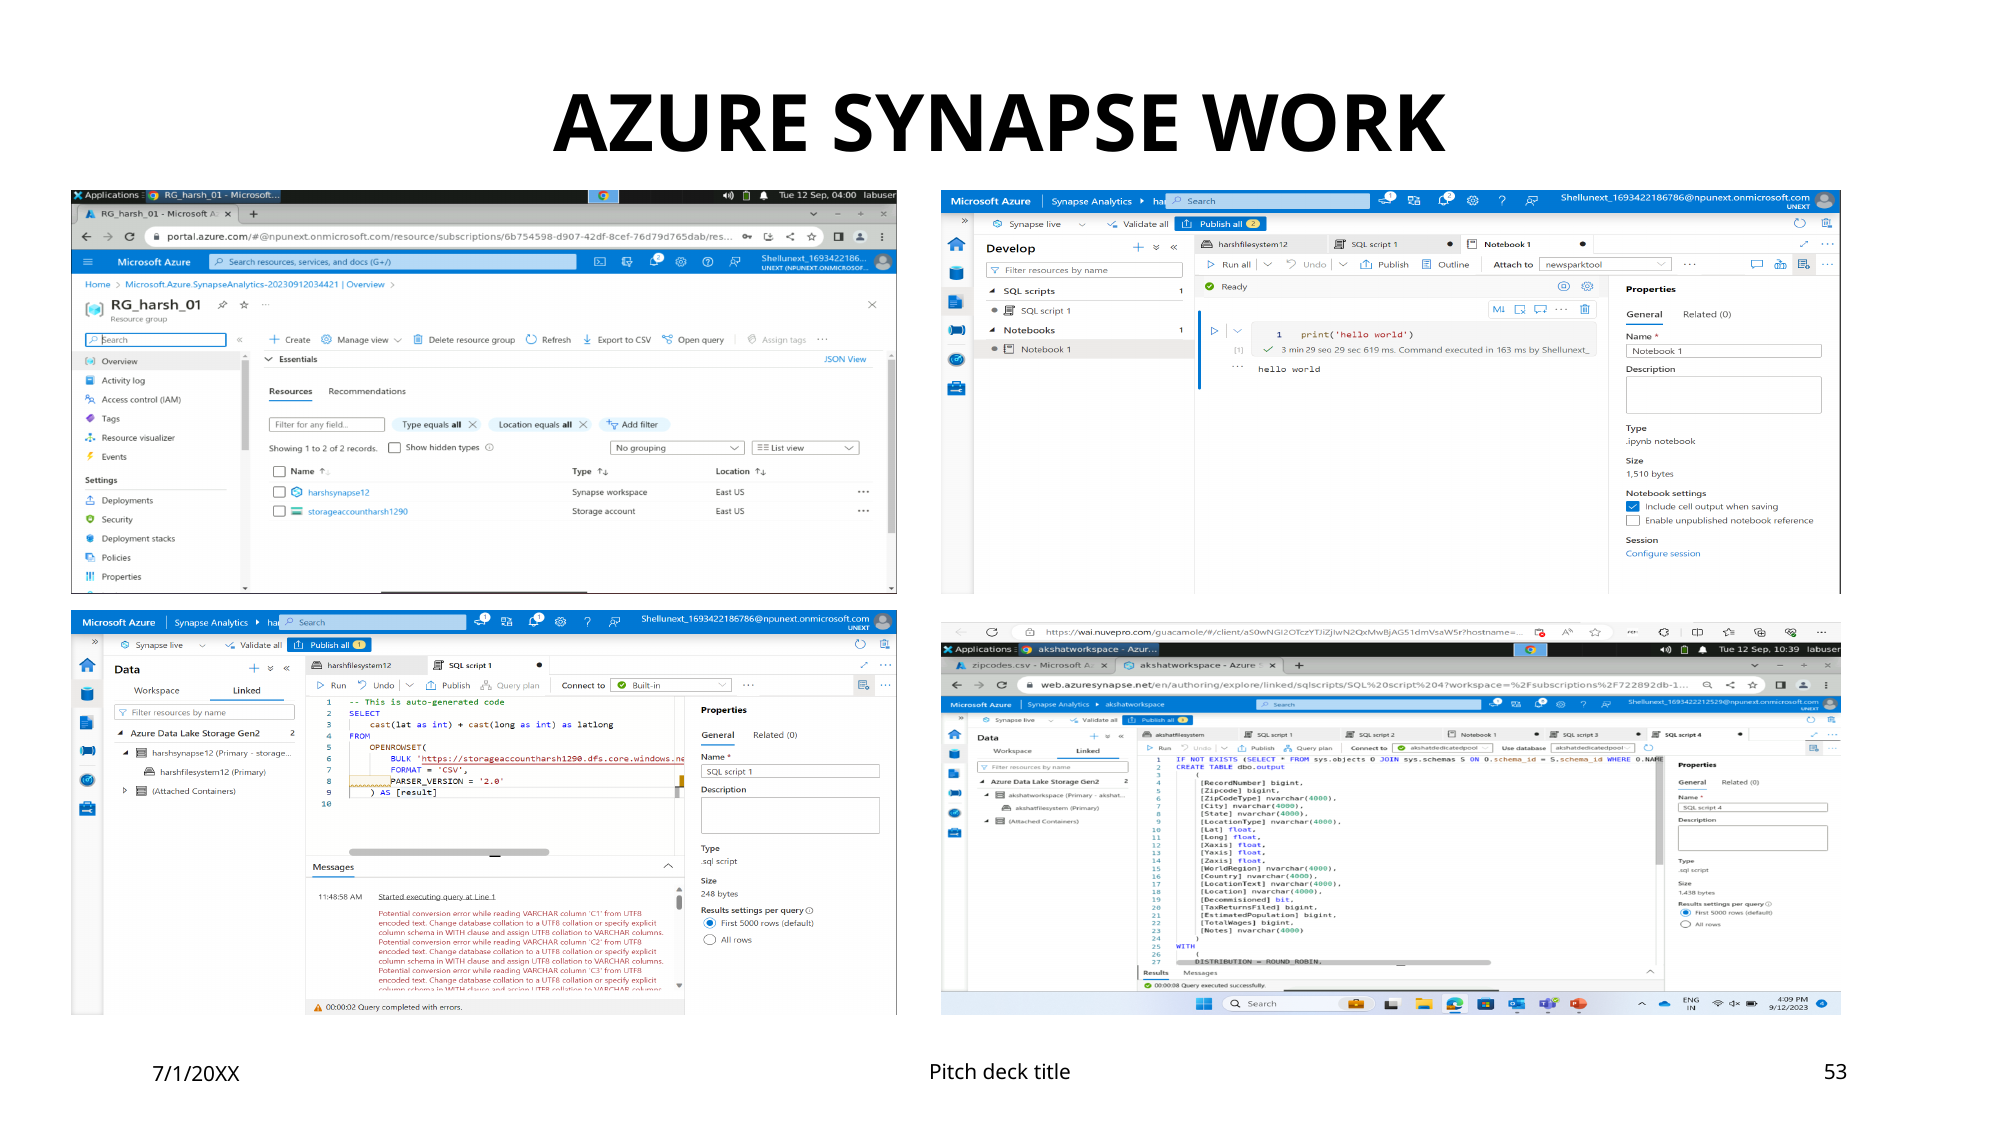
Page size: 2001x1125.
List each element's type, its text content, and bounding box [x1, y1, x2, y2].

picture [71, 610, 897, 1015]
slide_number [137, 1042, 588, 1103]
picture [941, 622, 1841, 1015]
picture [941, 190, 1841, 594]
title Azure synapse work [137, 59, 1863, 191]
footer Pitch deck title [662, 1042, 1338, 1103]
slide_number 53 [1412, 1042, 1863, 1103]
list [71, 191, 897, 594]
